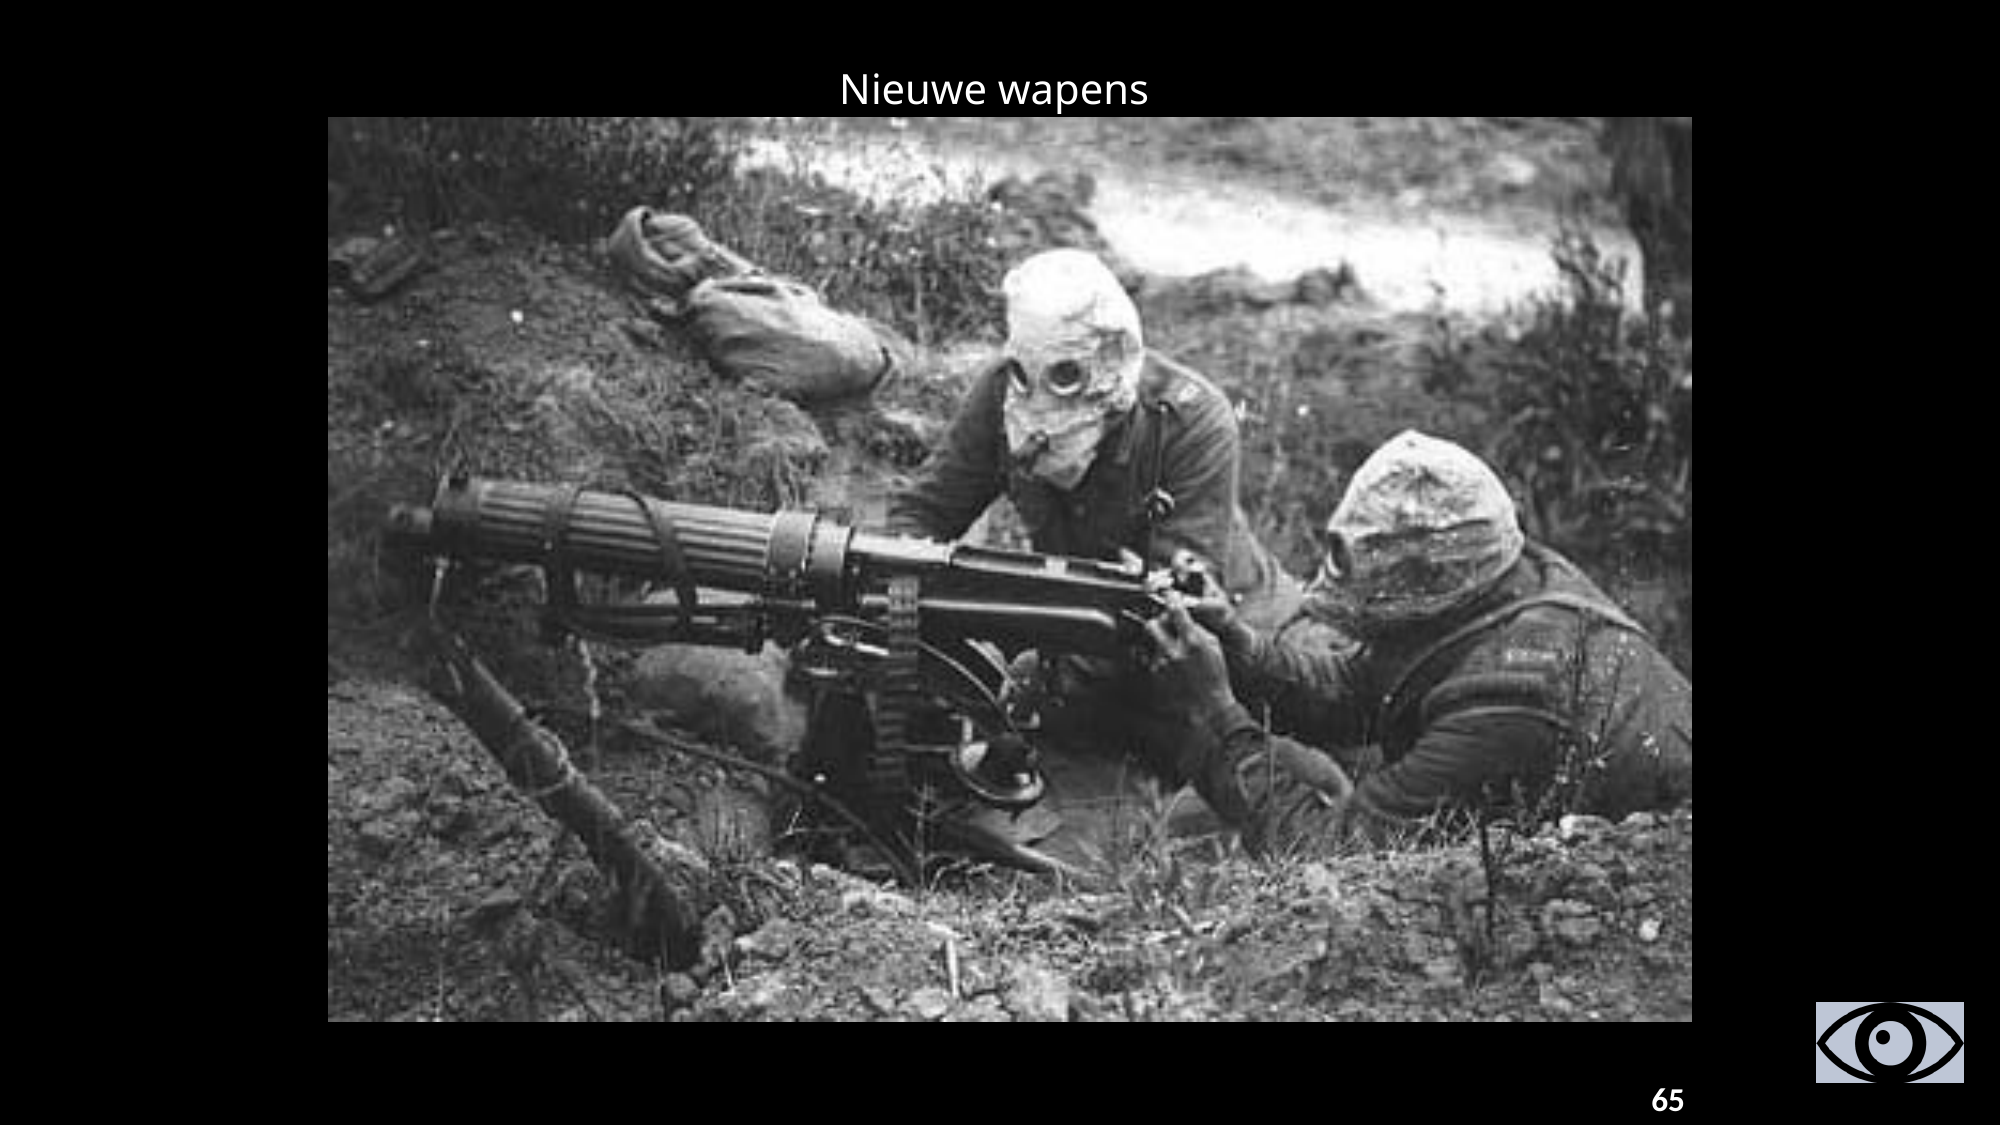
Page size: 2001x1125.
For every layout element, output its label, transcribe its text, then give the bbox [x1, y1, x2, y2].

picture [1816, 1002, 1964, 1084]
text_box 65 [1350, 1067, 1700, 1125]
text_box [1692, 231, 1700, 364]
text_box Nieuwe wapens [568, 19, 1420, 117]
picture [328, 117, 1692, 1022]
